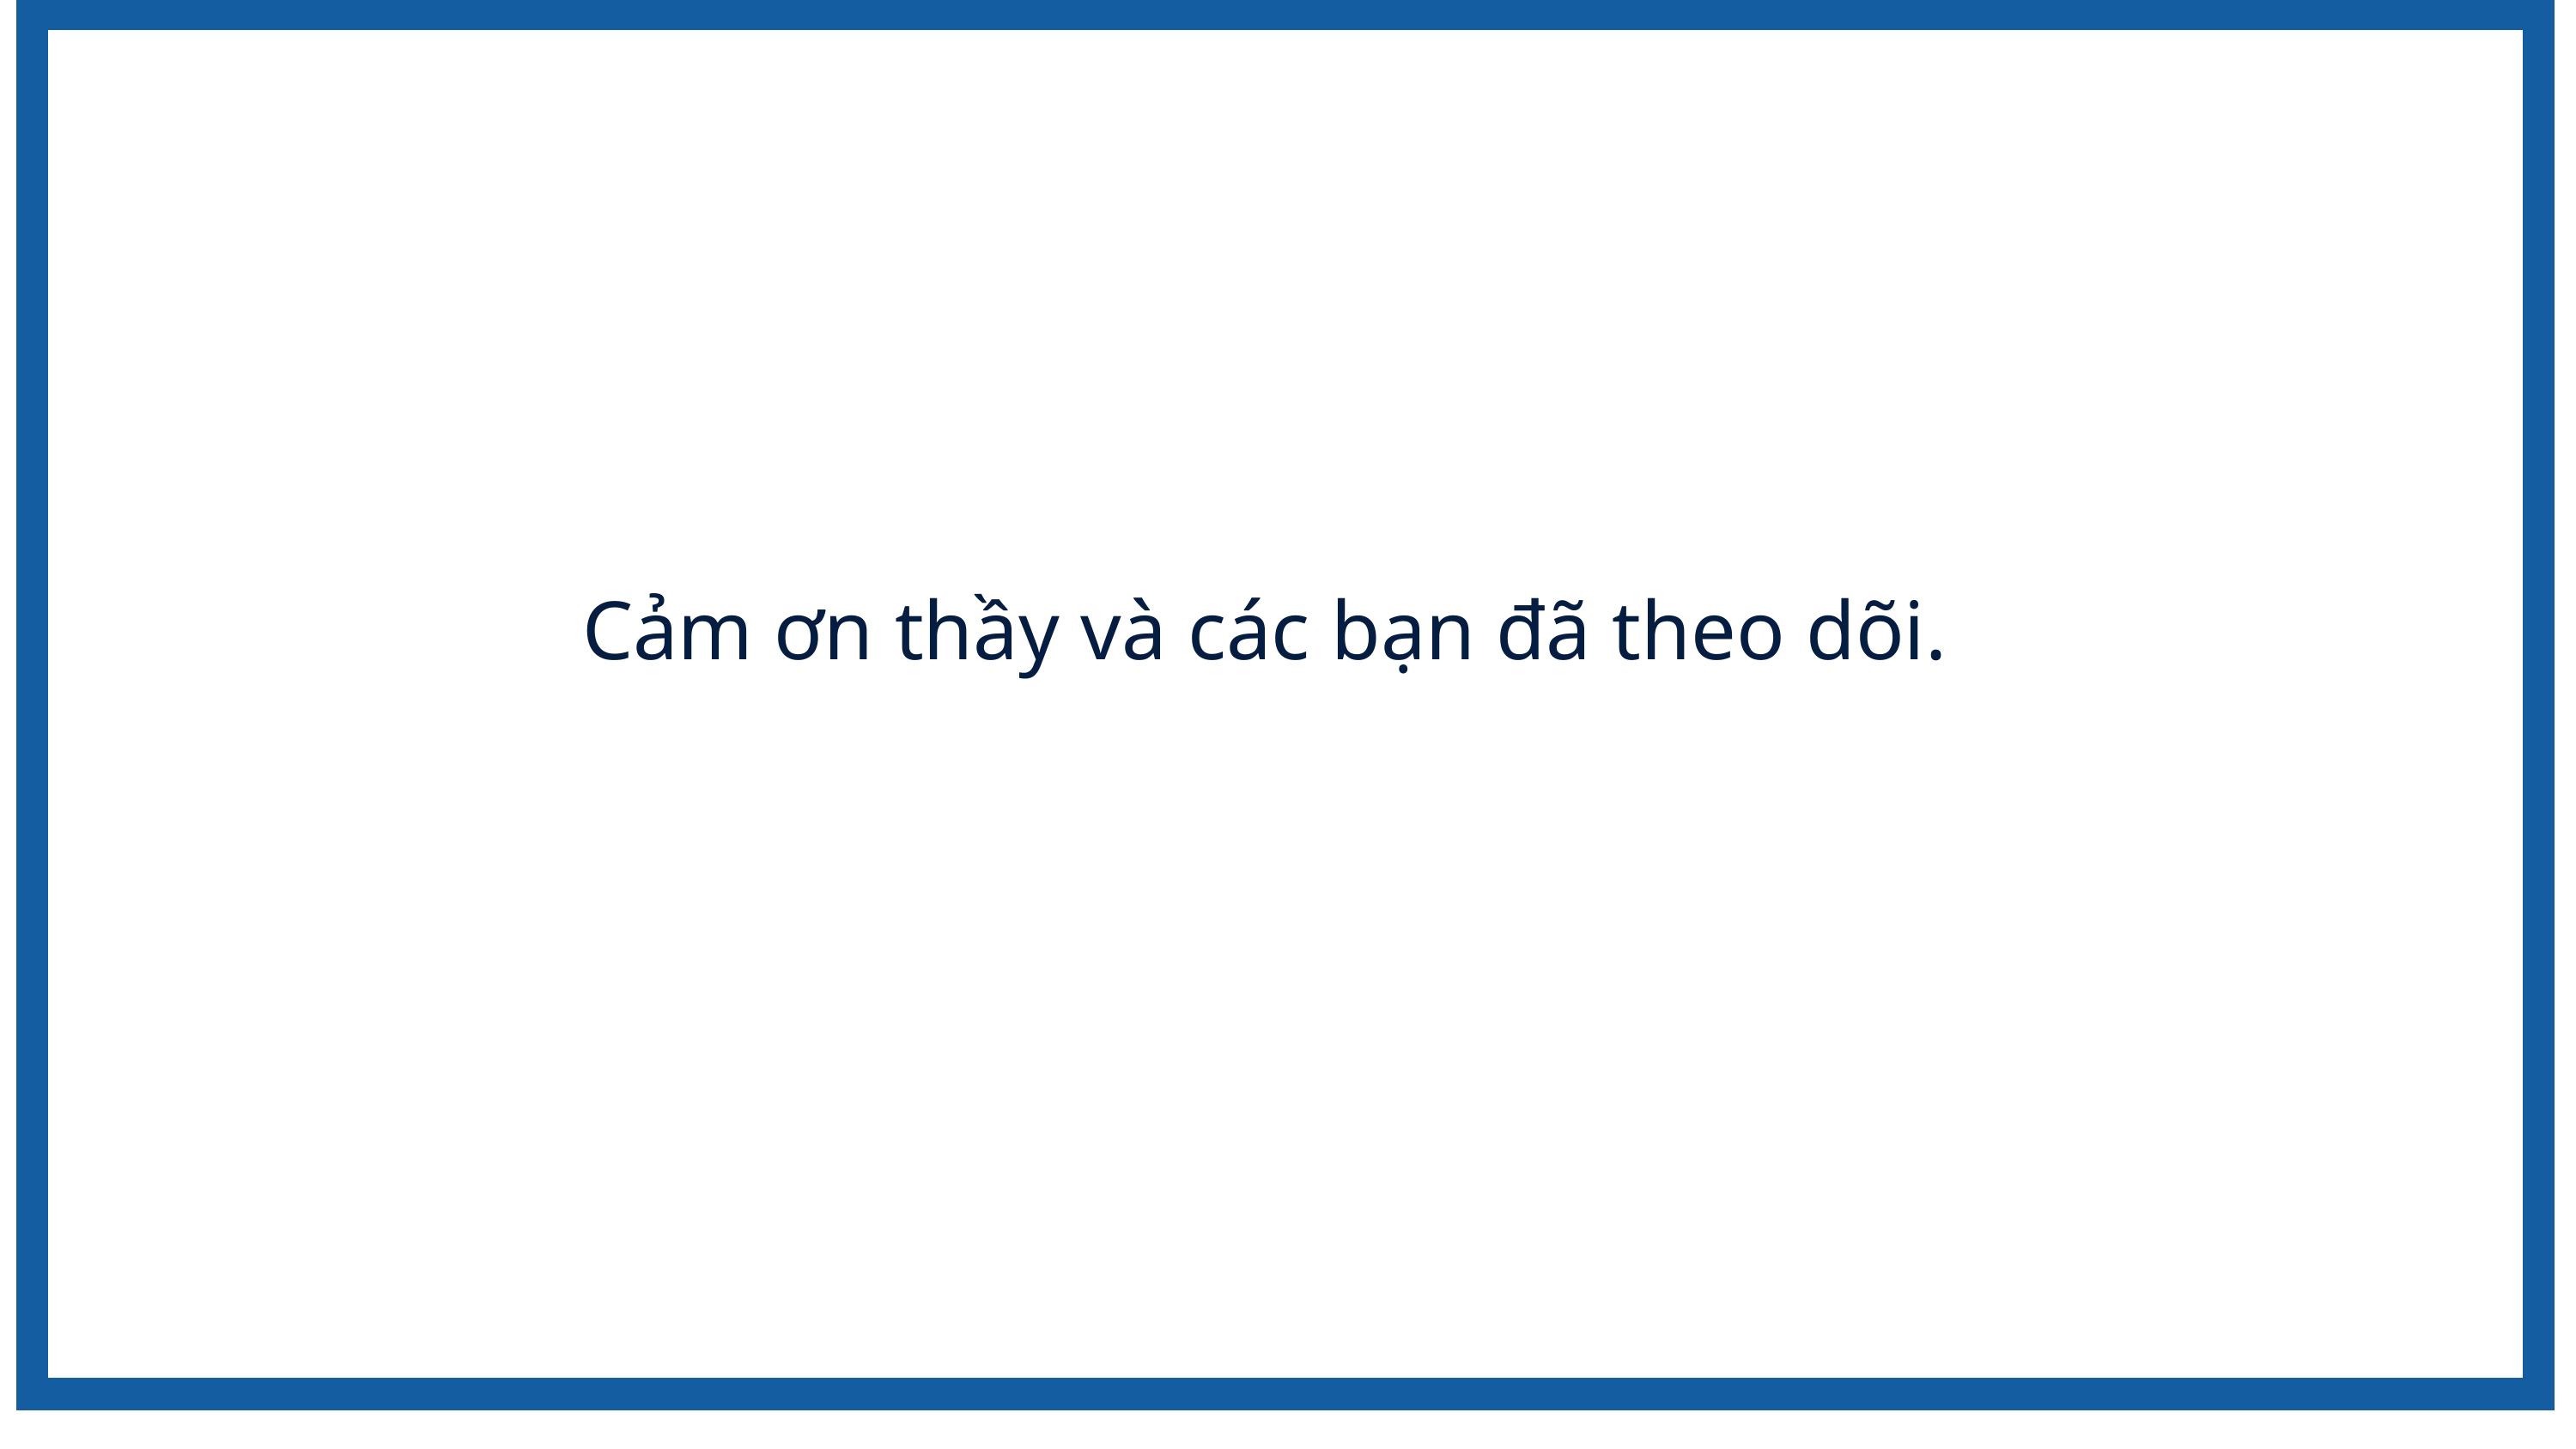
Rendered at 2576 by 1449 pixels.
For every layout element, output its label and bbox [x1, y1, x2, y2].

text_box [32, 13, 2539, 1395]
